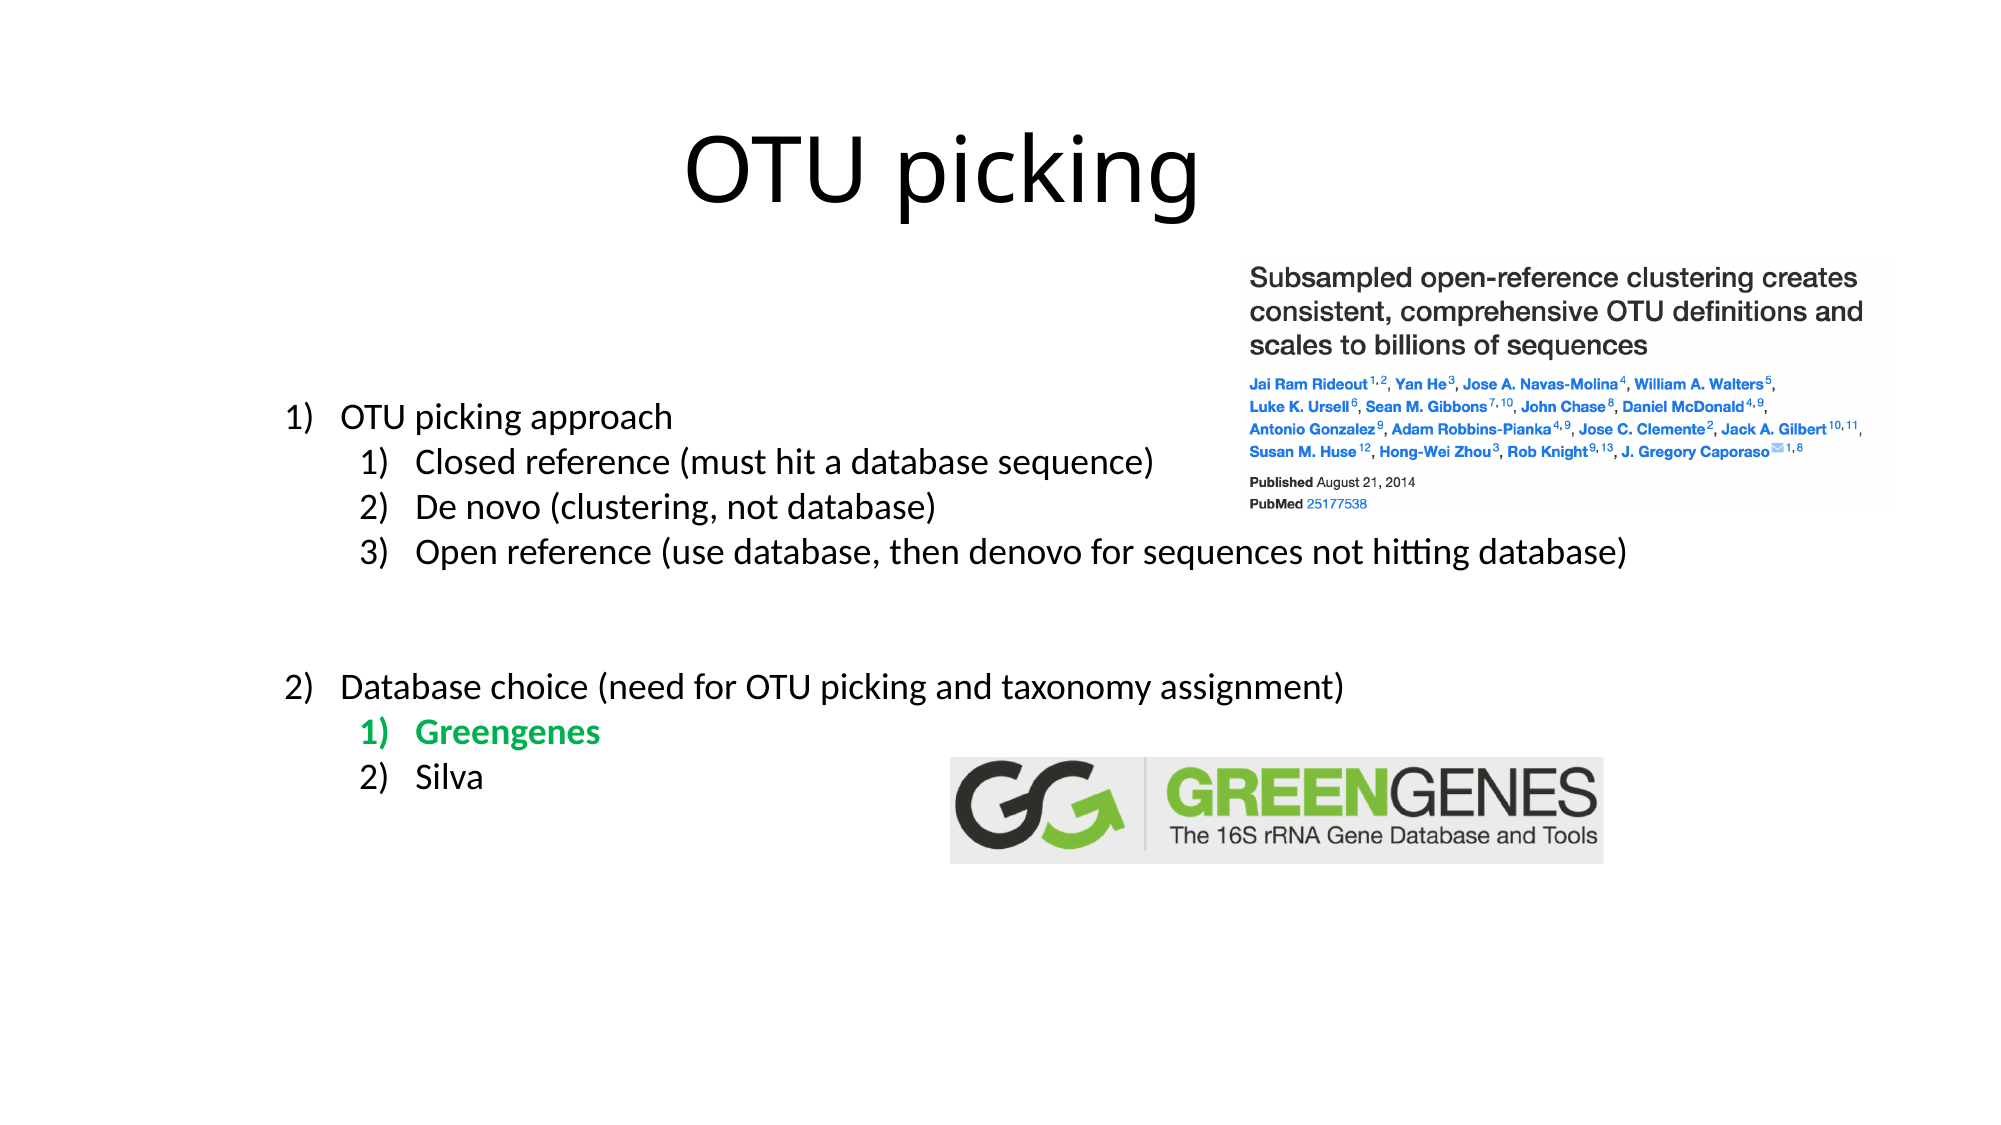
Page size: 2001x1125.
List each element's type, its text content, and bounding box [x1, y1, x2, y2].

picture [1235, 254, 1897, 515]
picture [943, 746, 1622, 872]
title OTU picking [80, 64, 1806, 282]
text_box OTU picking approach Closed reference (must hit a database sequence) De novo (clustering, not database) Open reference (use database, then denovo for sequences not hitting database) Database choice (need for OTU picking and taxonomy assignment) Greengenes Silva [269, 384, 1645, 805]
